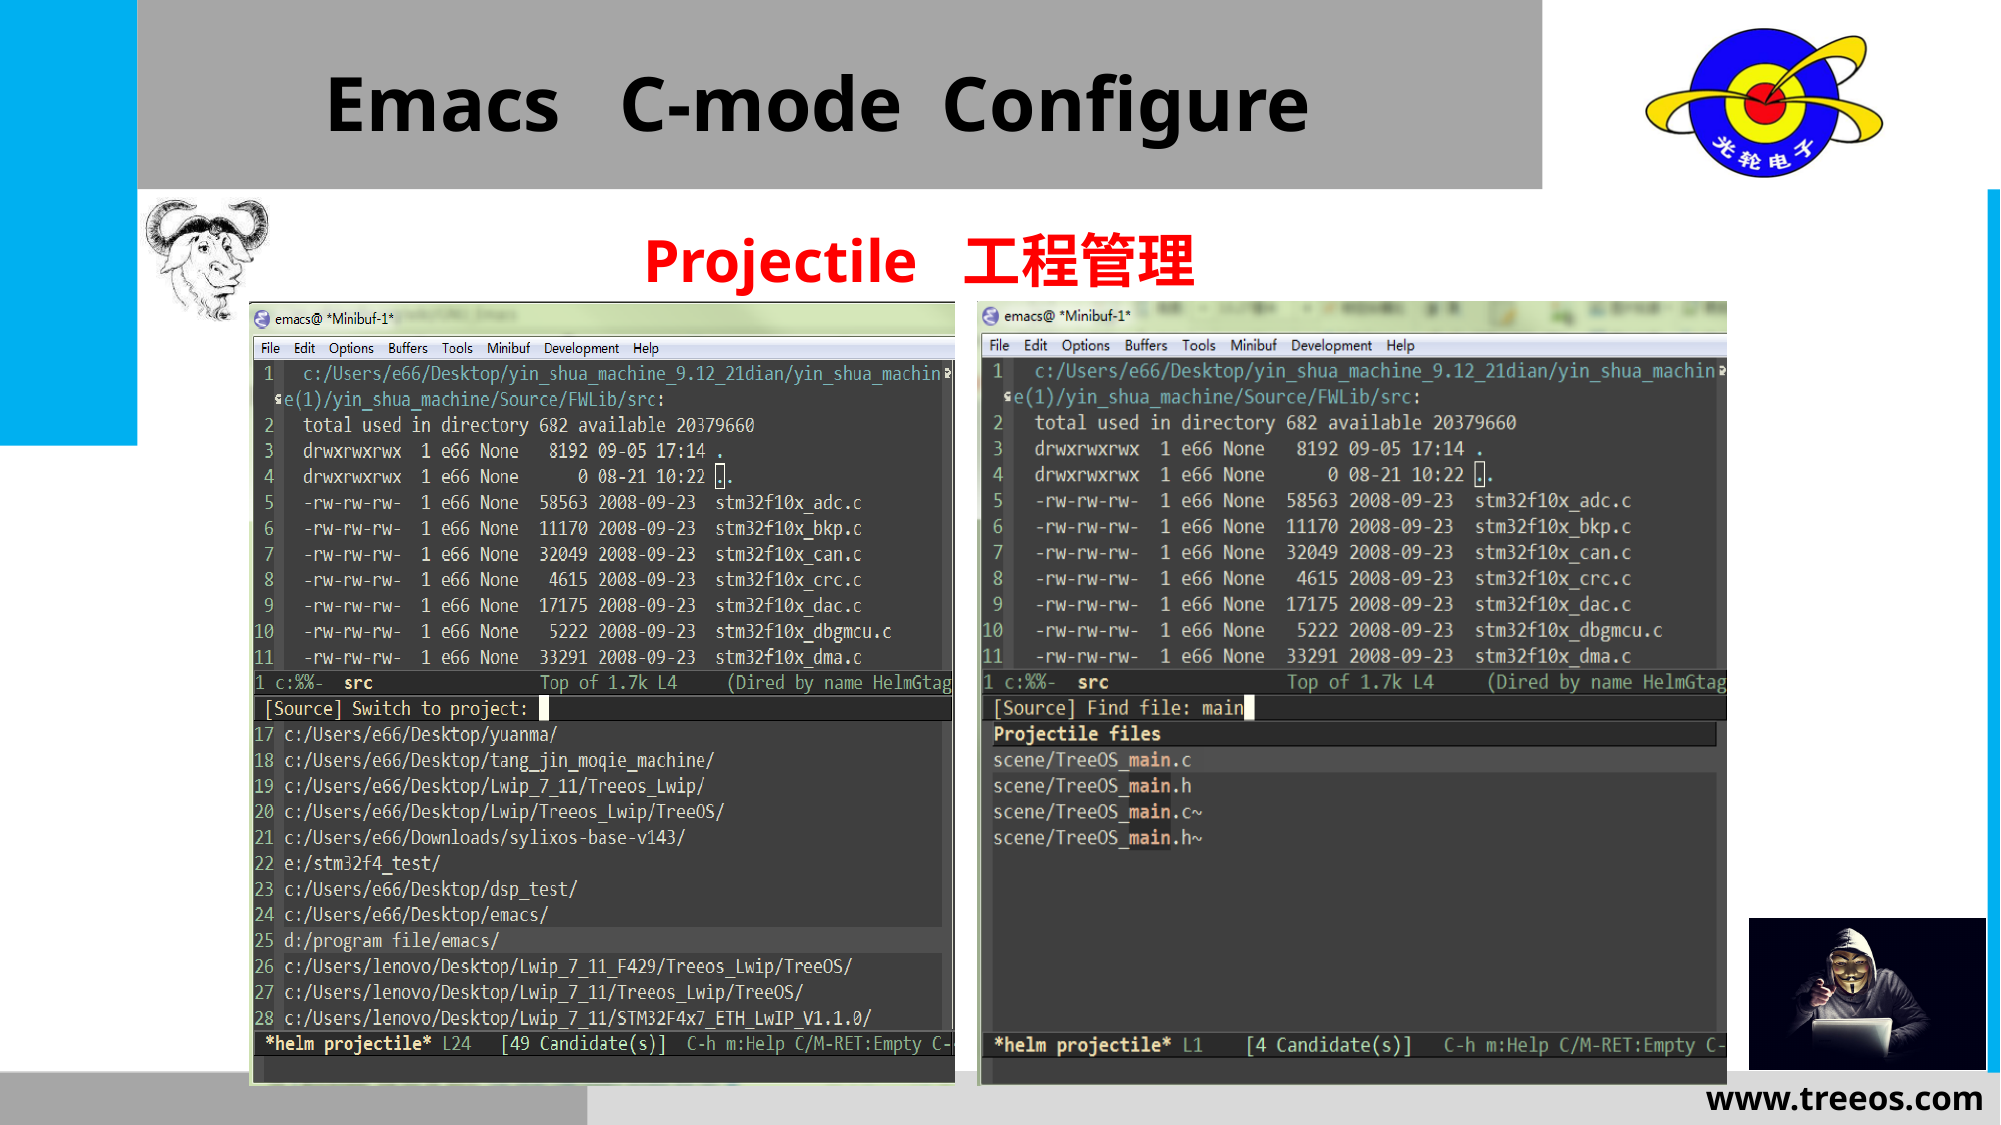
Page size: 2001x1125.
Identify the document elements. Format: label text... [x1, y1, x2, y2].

picture [1643, 24, 1886, 180]
picture [977, 301, 1727, 1086]
text_box Emacs C-mode Configure [188, 49, 1487, 155]
picture [139, 197, 955, 1086]
text_box Projectile 工程管理 [628, 216, 1382, 302]
text_box www.treeos.com [1682, 1069, 2000, 1125]
picture [1749, 918, 1986, 1070]
